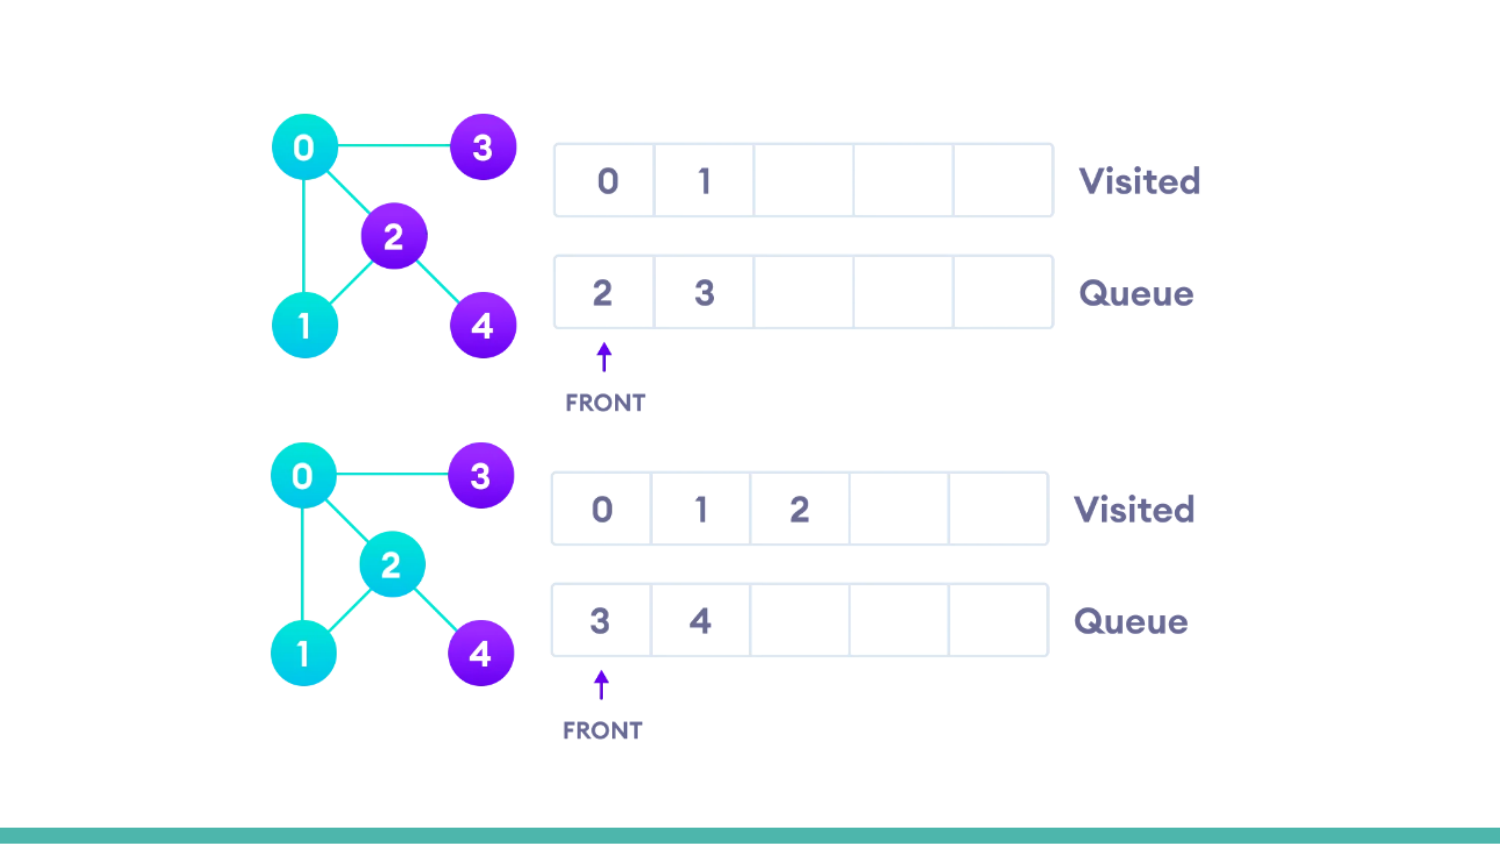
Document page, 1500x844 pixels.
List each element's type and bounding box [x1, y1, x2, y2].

picture [265, 101, 1205, 756]
